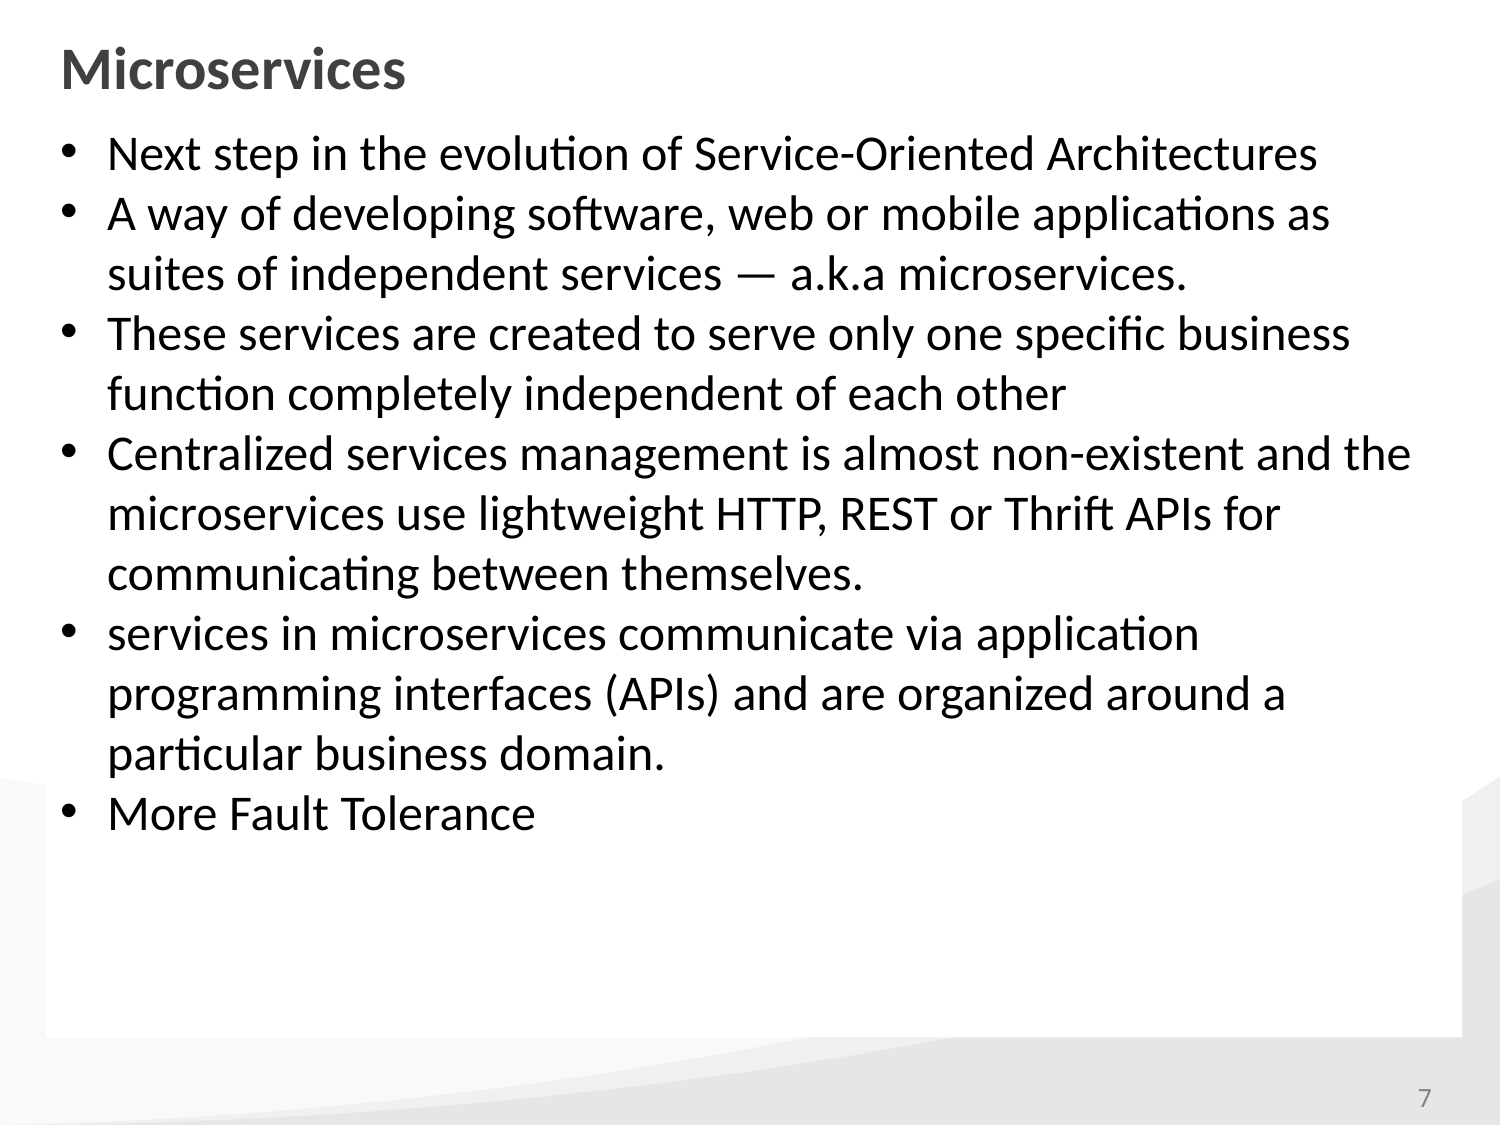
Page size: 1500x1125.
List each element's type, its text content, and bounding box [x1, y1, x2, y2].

text_box Next step in the evolution of Service-Oriented Architectures A way of developing software, web or mobile applications as suites of independent services — a.k.a microservices. These services are created to serve only one specific business function completely independent of each other Centralized services management is almost non-existent and the microservices use lightweight HTTP, REST or Thrift APIs for communicating between themselves. services in microservices communicate via application programming interfaces (APIs) and are organized around a particular business domain. More Fault Tolerance [43, 110, 1464, 1040]
picture [0, 0, 1500, 1125]
title Microservices [45, 17, 1425, 110]
